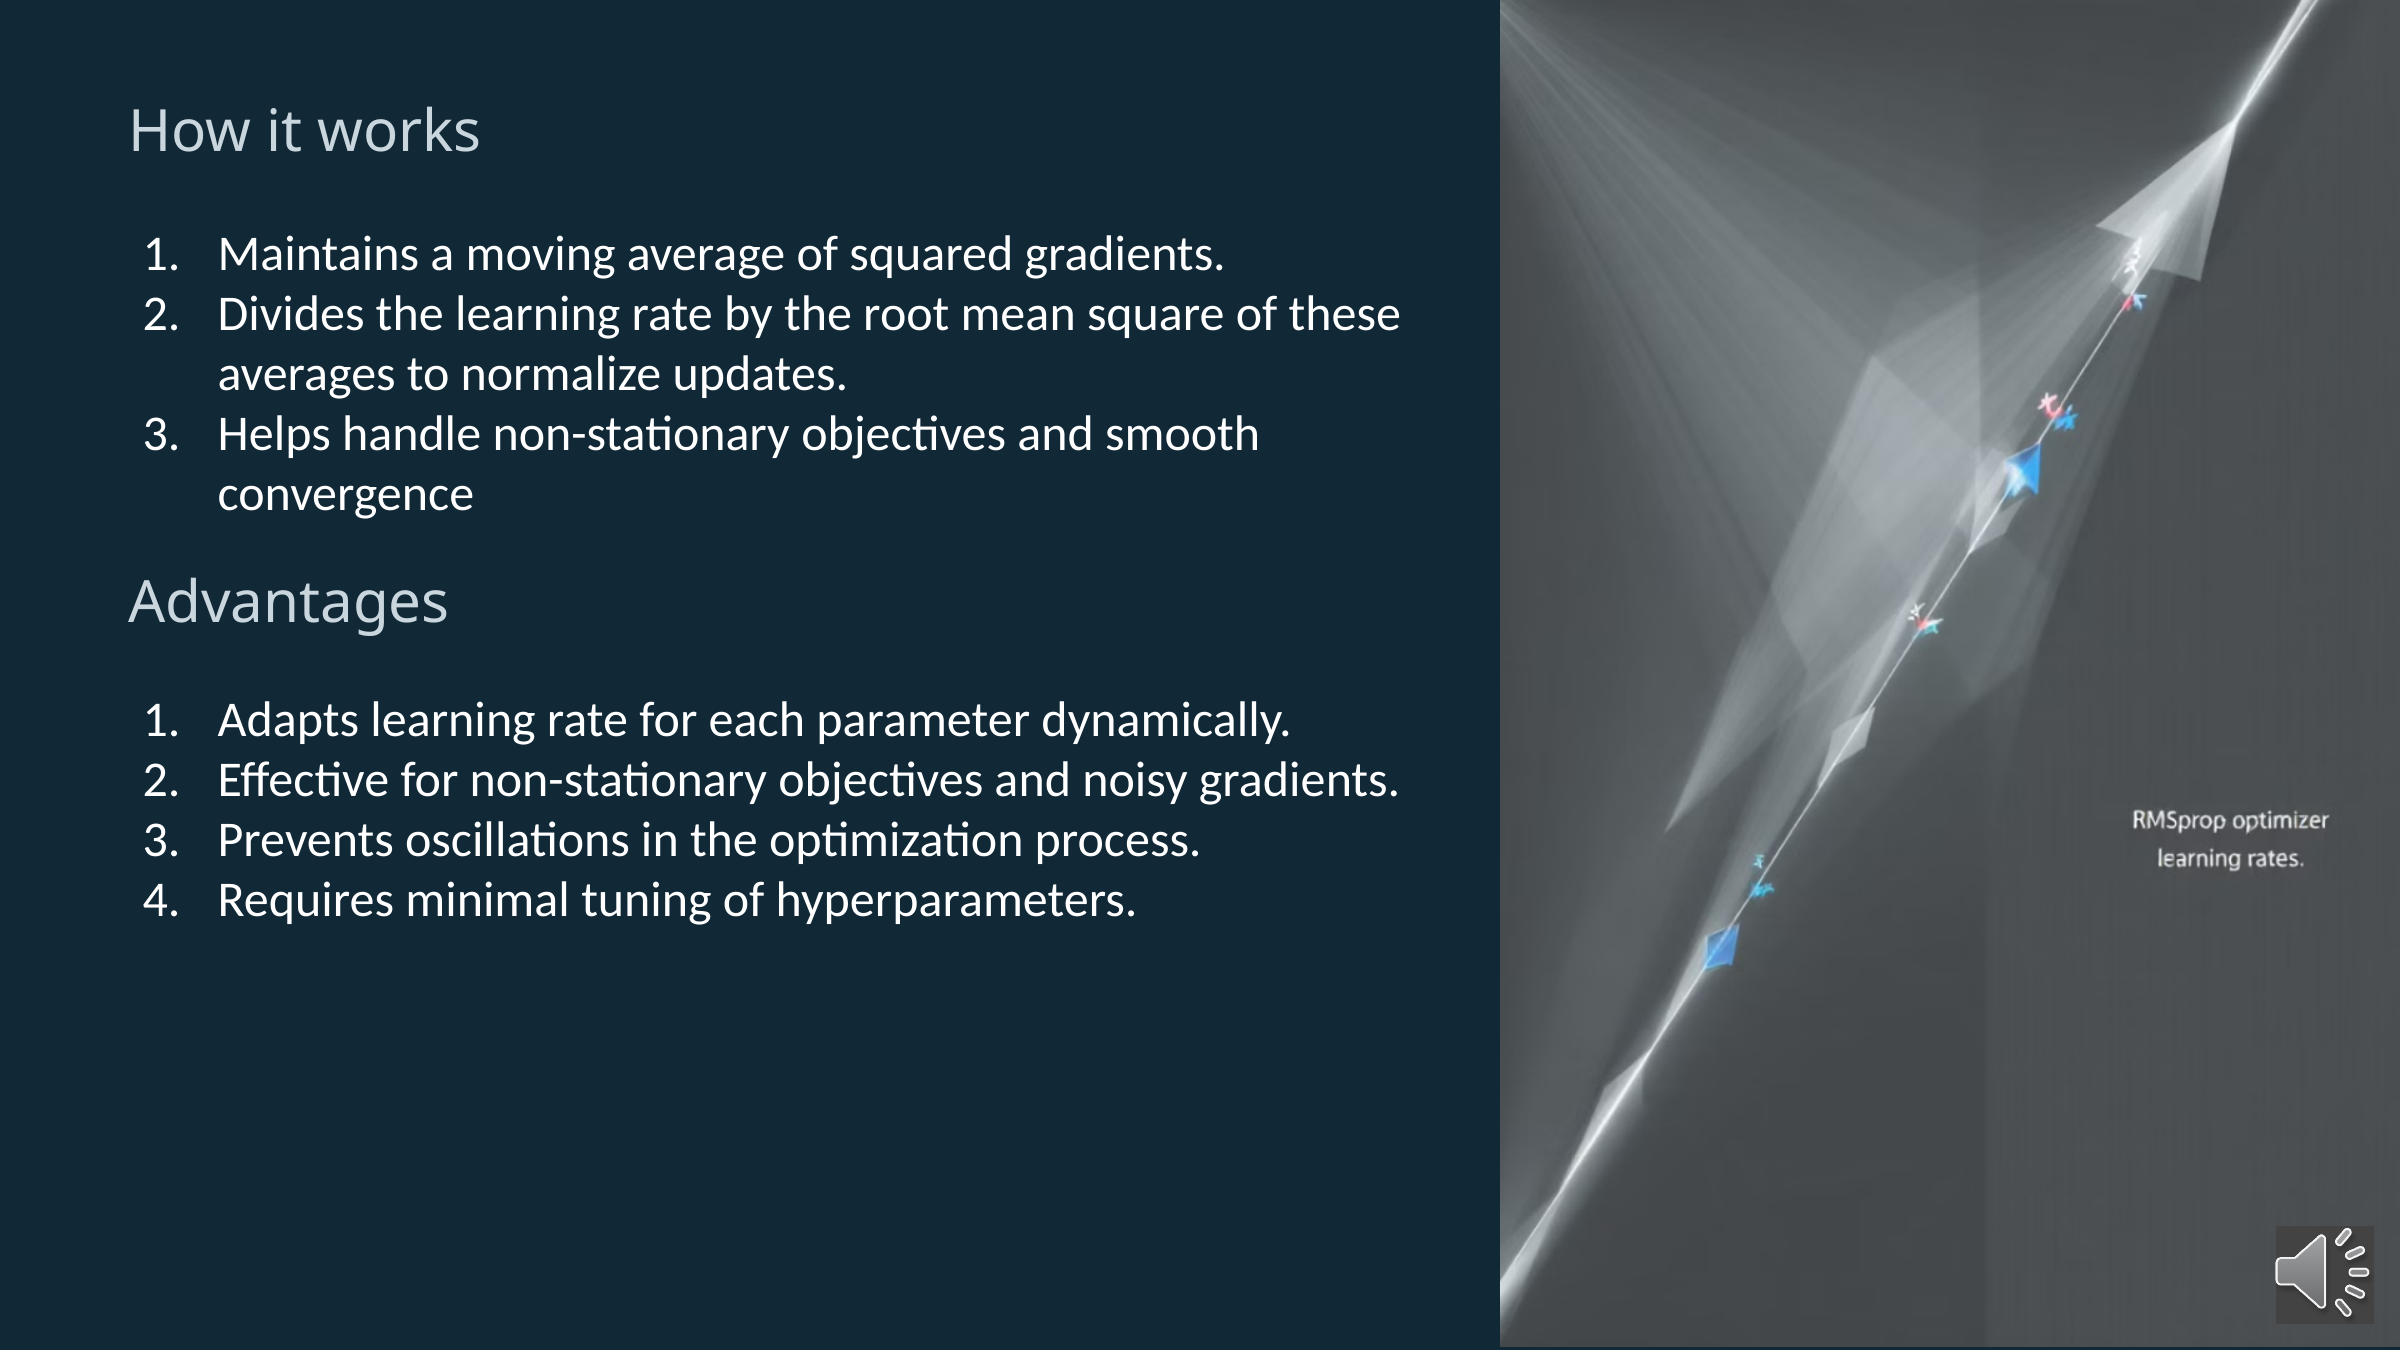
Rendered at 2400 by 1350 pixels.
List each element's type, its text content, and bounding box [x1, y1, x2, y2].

text_box Advantages [128, 580, 643, 635]
text_box How it works [128, 109, 643, 164]
text_box Adapts learning rate for each parameter dynamically. Effective for non-stationary objectives and noisy gradients. Prevents oscillations in the optimization process. Requires minimal tuning of hyperparameters. [128, 678, 1447, 934]
text_box Maintains a moving average of squared gradients. Divides the learning rate by the root mean square of these averages to normalize updates. Helps handle non-stationary objectives and smooth convergence [128, 213, 1447, 528]
picture [1499, 0, 2400, 1347]
